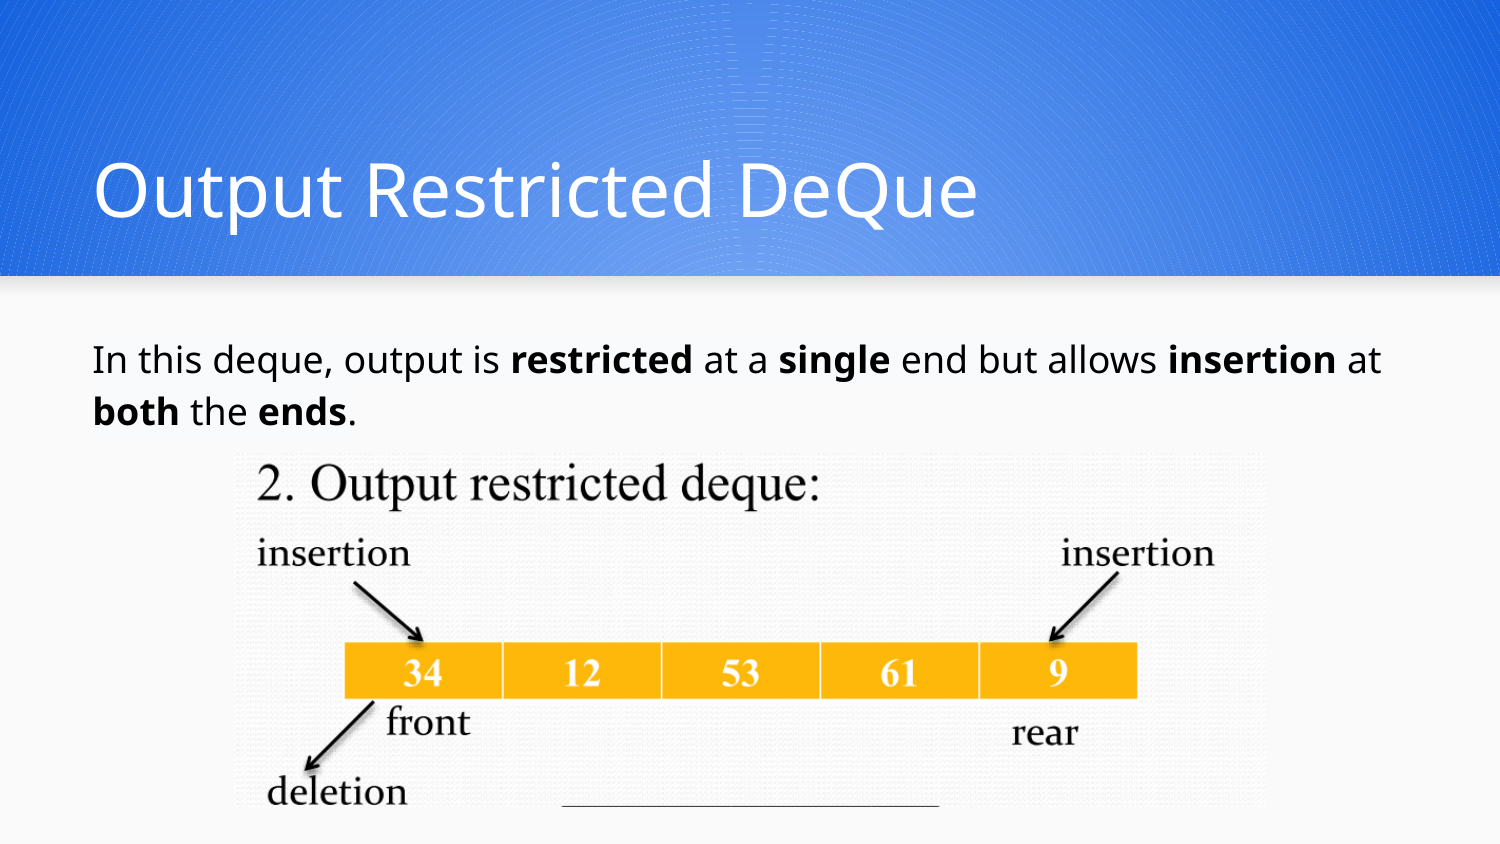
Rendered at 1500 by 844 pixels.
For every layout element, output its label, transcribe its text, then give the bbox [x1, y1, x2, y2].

title Output Restricted DeQue [77, 121, 1427, 248]
picture [233, 452, 1267, 807]
list In this deque, output is restricted at a single end but allows insertion at both the ends. [77, 314, 1427, 441]
